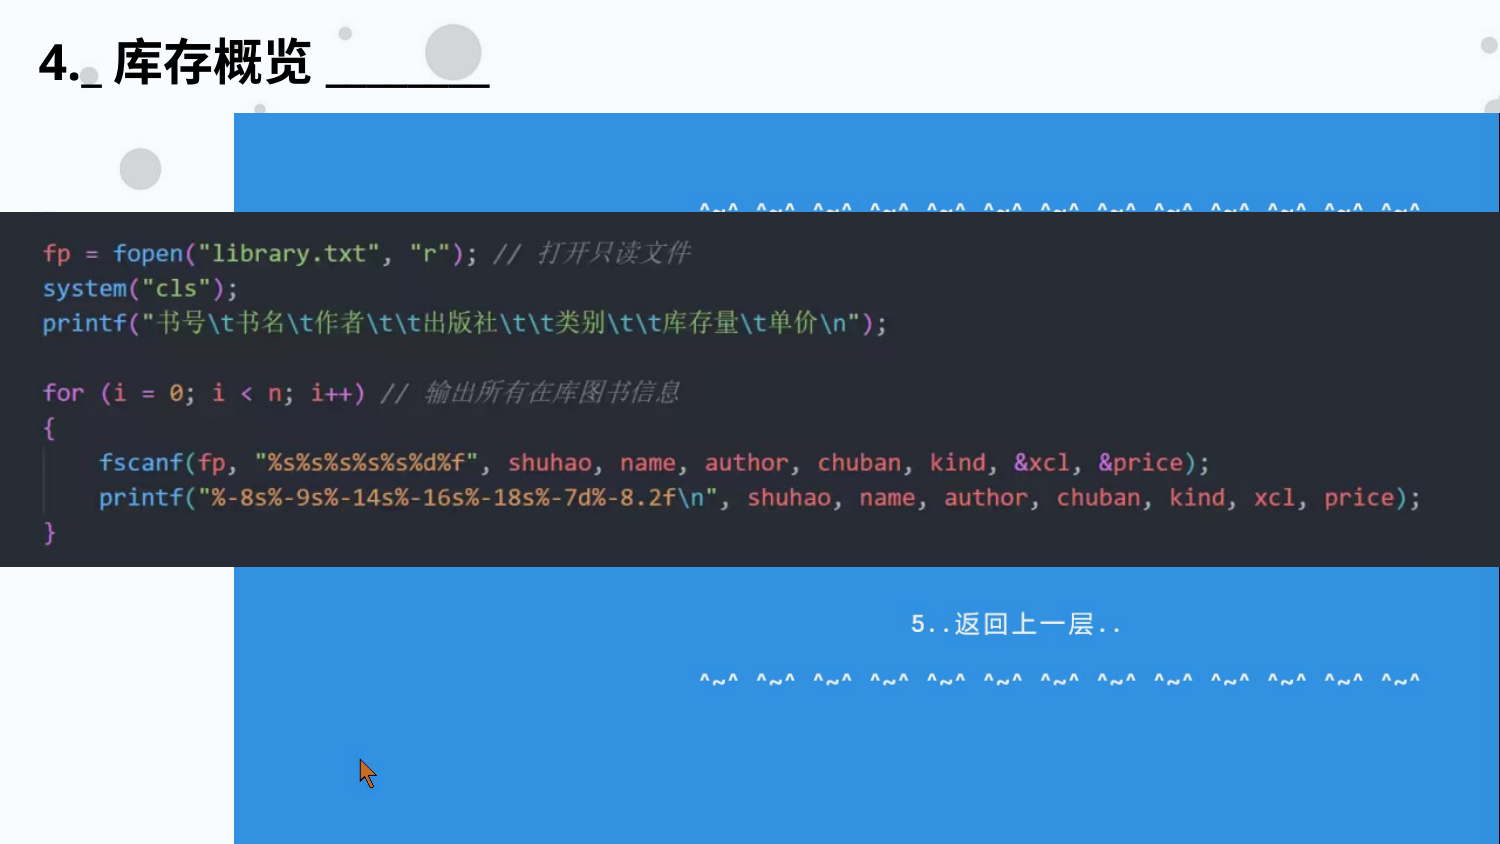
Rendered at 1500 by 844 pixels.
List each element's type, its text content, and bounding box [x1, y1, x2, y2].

picture [0, 212, 1500, 567]
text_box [233, 567, 1500, 844]
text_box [233, 112, 1500, 212]
text_box 4._库存概览________ [0, 0, 1084, 98]
